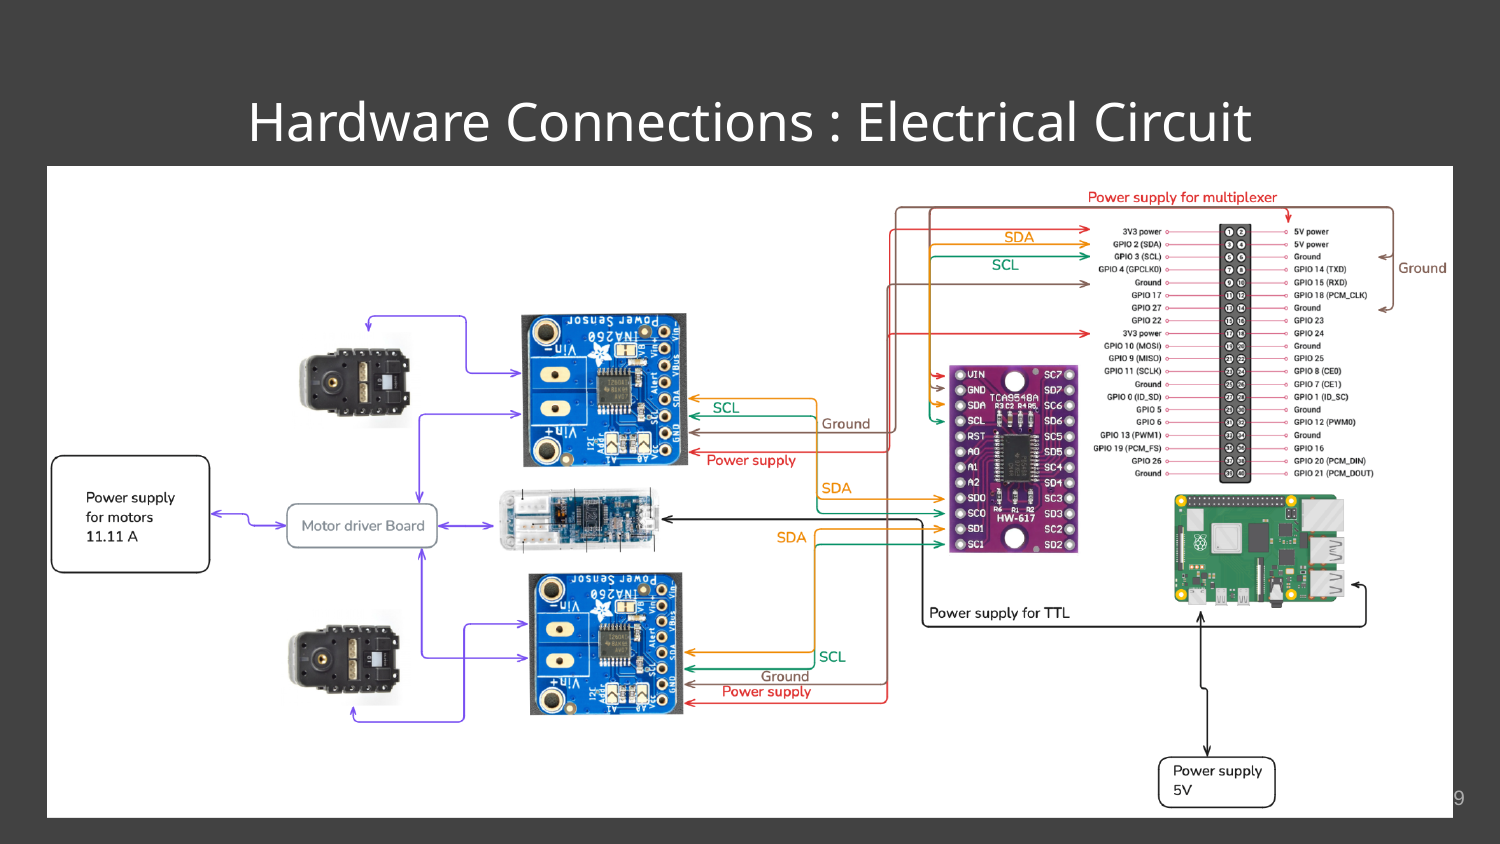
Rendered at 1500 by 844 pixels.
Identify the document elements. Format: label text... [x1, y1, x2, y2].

picture [46, 166, 1454, 818]
title Hardware Connections : Electrical Circuit [51, 72, 1449, 165]
slide_number ‹#› [1389, 764, 1480, 830]
